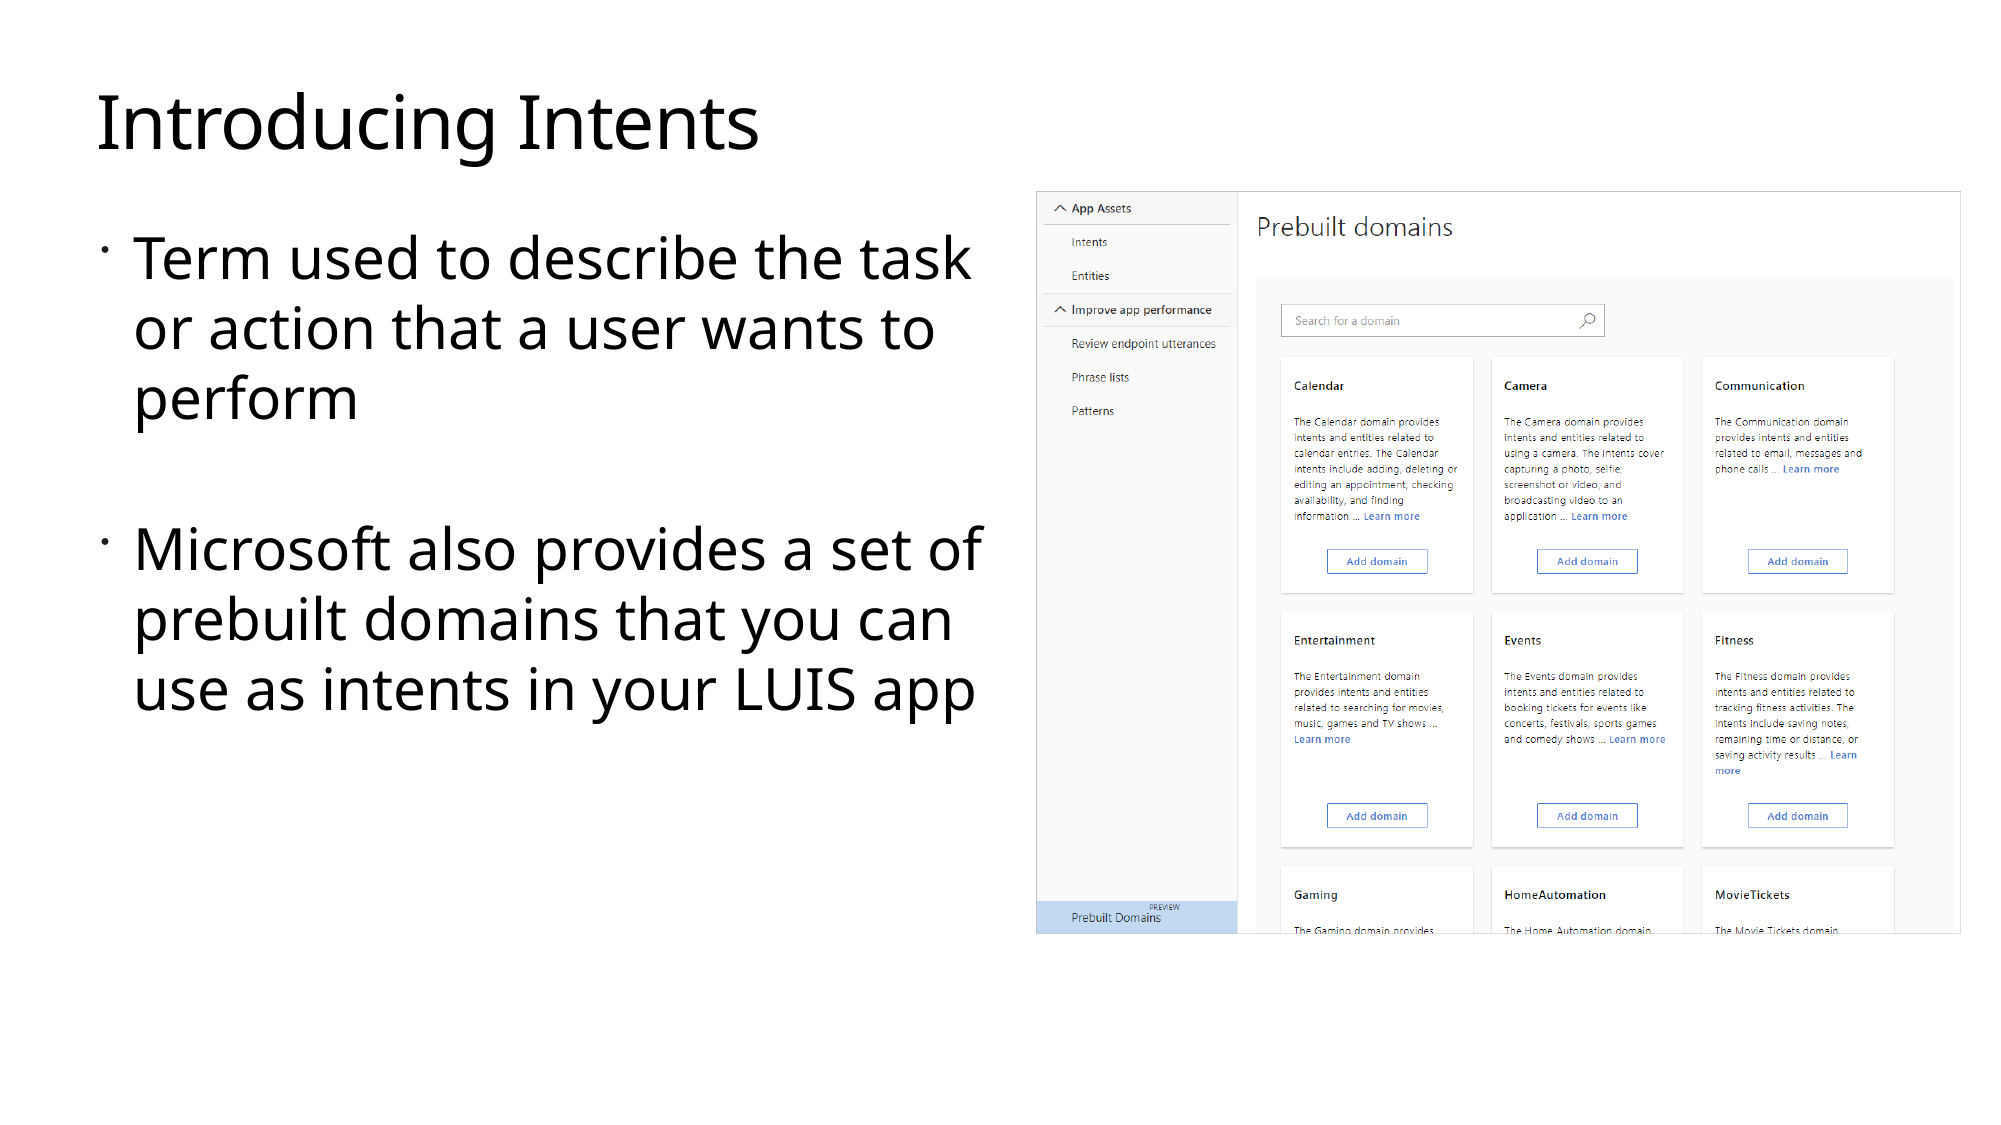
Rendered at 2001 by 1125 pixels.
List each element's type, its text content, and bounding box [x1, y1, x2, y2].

picture [1036, 191, 1961, 934]
title Introducing Intents [96, 75, 1904, 166]
list Term used to describe the task or action that a user wants to perform Microsoft also provides a set of prebuilt domains that you can use as intents in your LUIS app [96, 220, 1000, 730]
